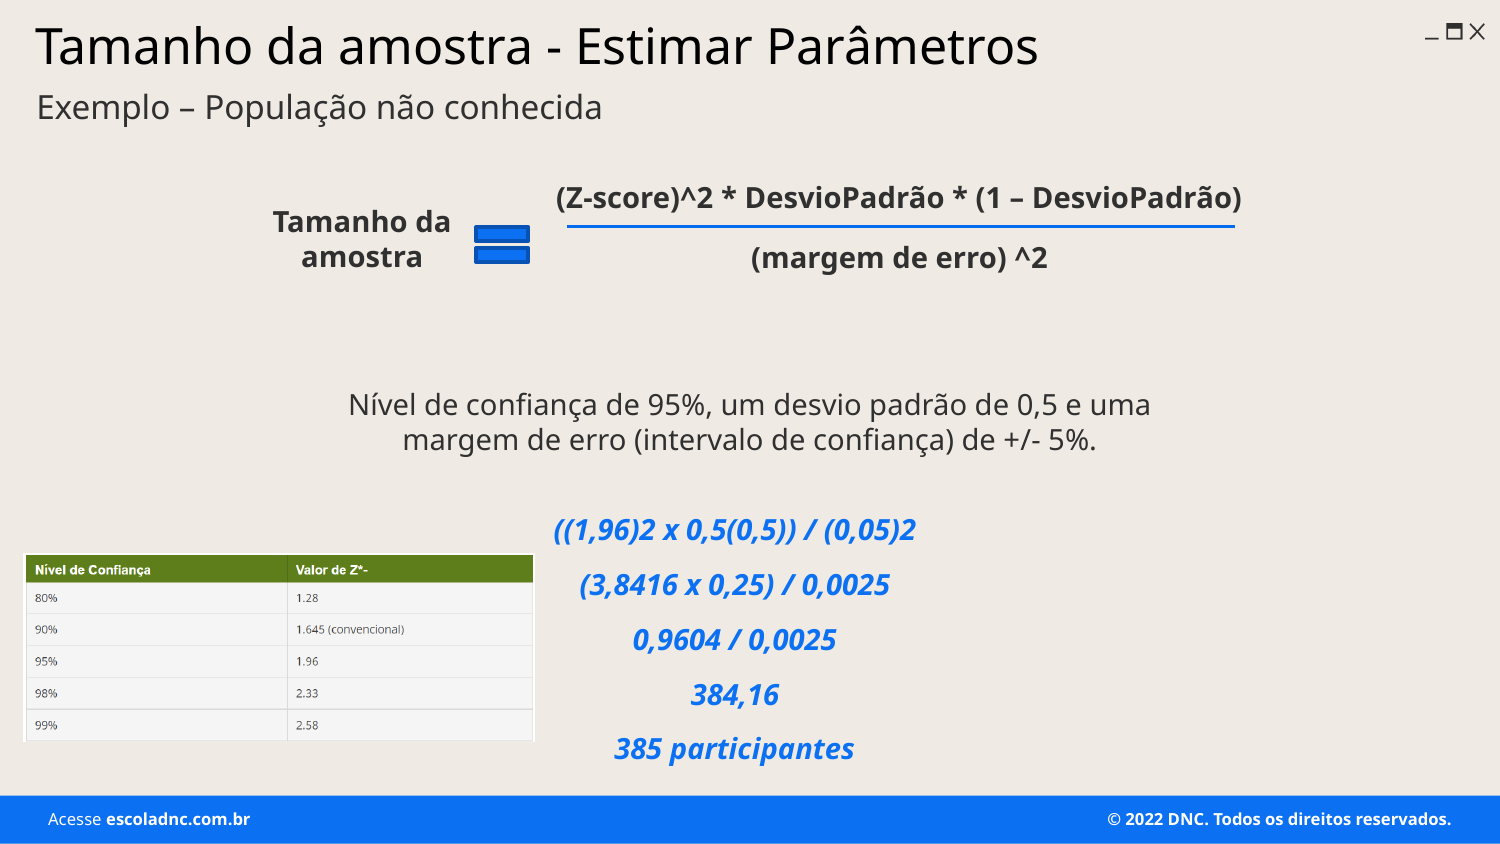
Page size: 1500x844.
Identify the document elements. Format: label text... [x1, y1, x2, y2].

text_box (margem de erro) ^2 [713, 234, 1086, 282]
text_box Tamanho da amostra - Estimar Parâmetros [23, 8, 1322, 80]
picture [1425, 23, 1485, 40]
text_box [474, 225, 530, 243]
text_box Nível de confiança de 95%, um desvio padrão de 0,5 e uma margem de erro (intervalo de confiança) de +/- 5%. [274, 378, 1226, 464]
text_box Exemplo – População não conhecida [24, 80, 673, 132]
text_box (Z-score)^2 * DesvioPadrão * (1 – DesvioPadrão) [534, 171, 1265, 222]
text_box Tamanho da amostra [230, 196, 494, 281]
text_box ((1,96)2 x 0,5(0,5)) / (0,05)2 (3,8416 x 0,25) / 0,0025 0,9604 / 0,0025 384,16 385 participantes [528, 503, 942, 809]
picture [23, 553, 535, 742]
text_box [474, 246, 530, 264]
